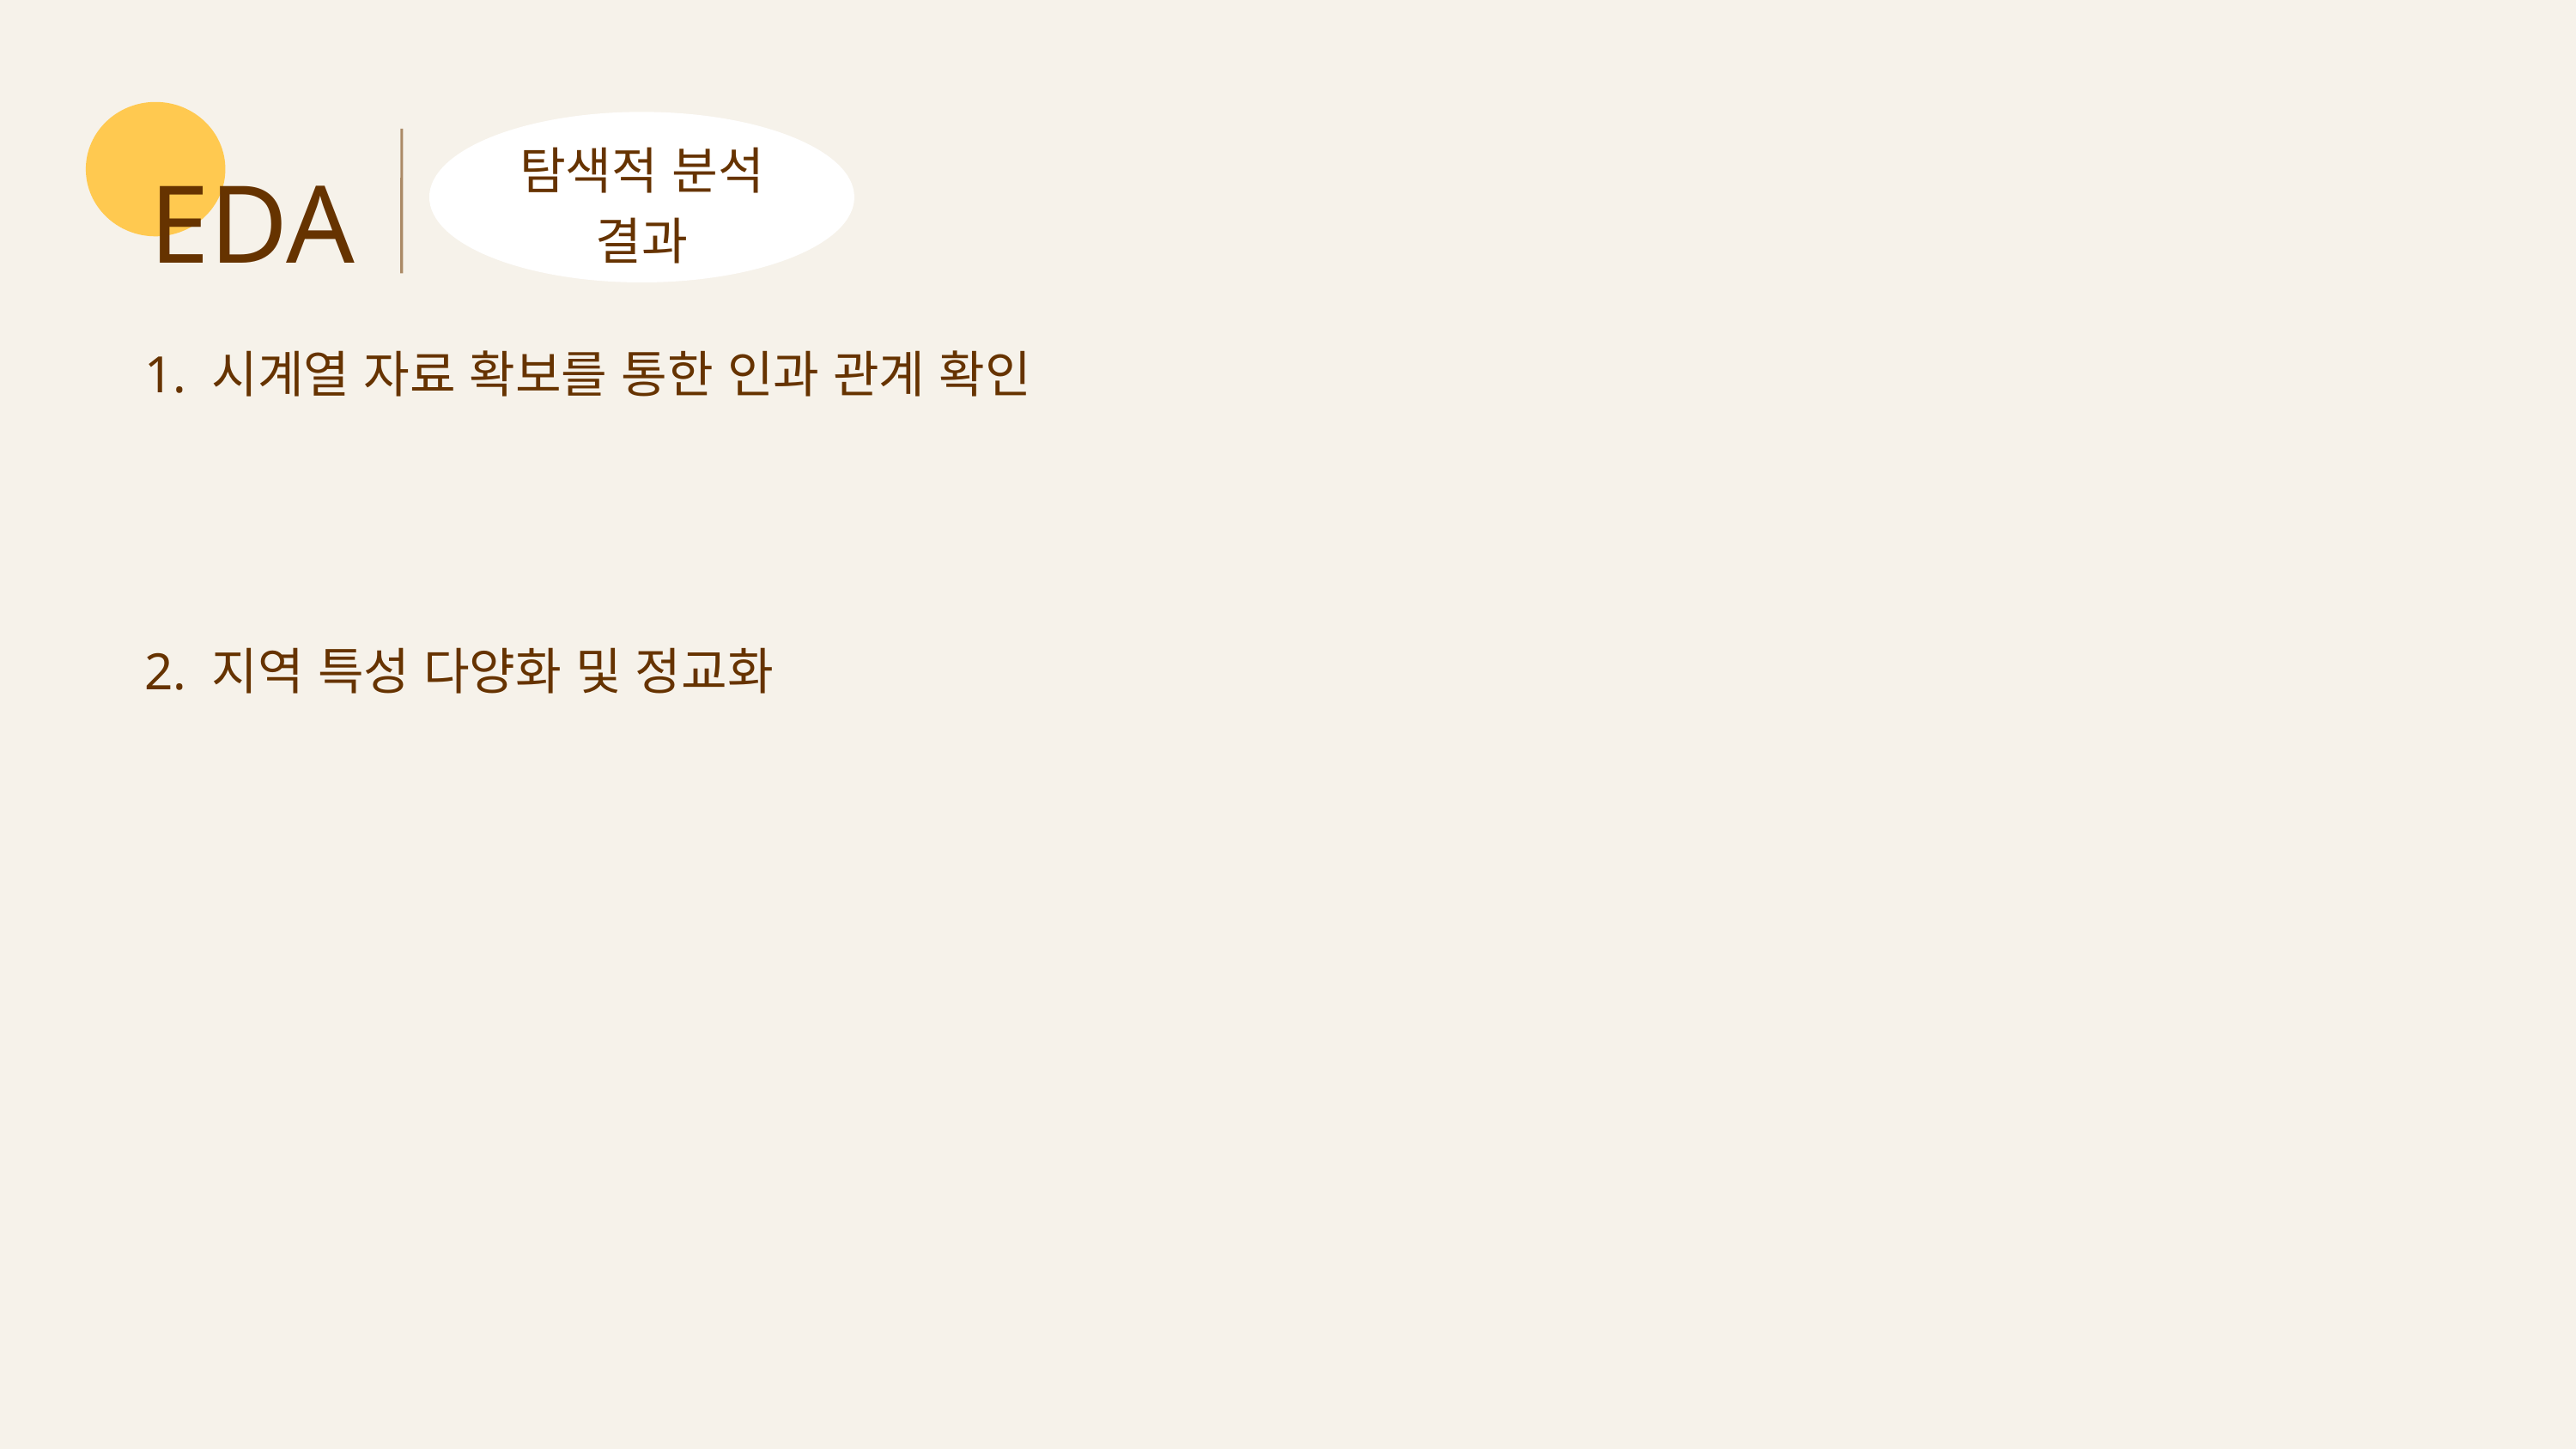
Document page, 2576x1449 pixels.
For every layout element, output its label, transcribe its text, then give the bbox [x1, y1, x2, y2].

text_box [85, 101, 1165, 273]
text_box 1. 시계열 자료 확보를 통한 인과 관계 확인 2. 지역 특성 다양화 및 정교화 [144, 328, 2308, 700]
